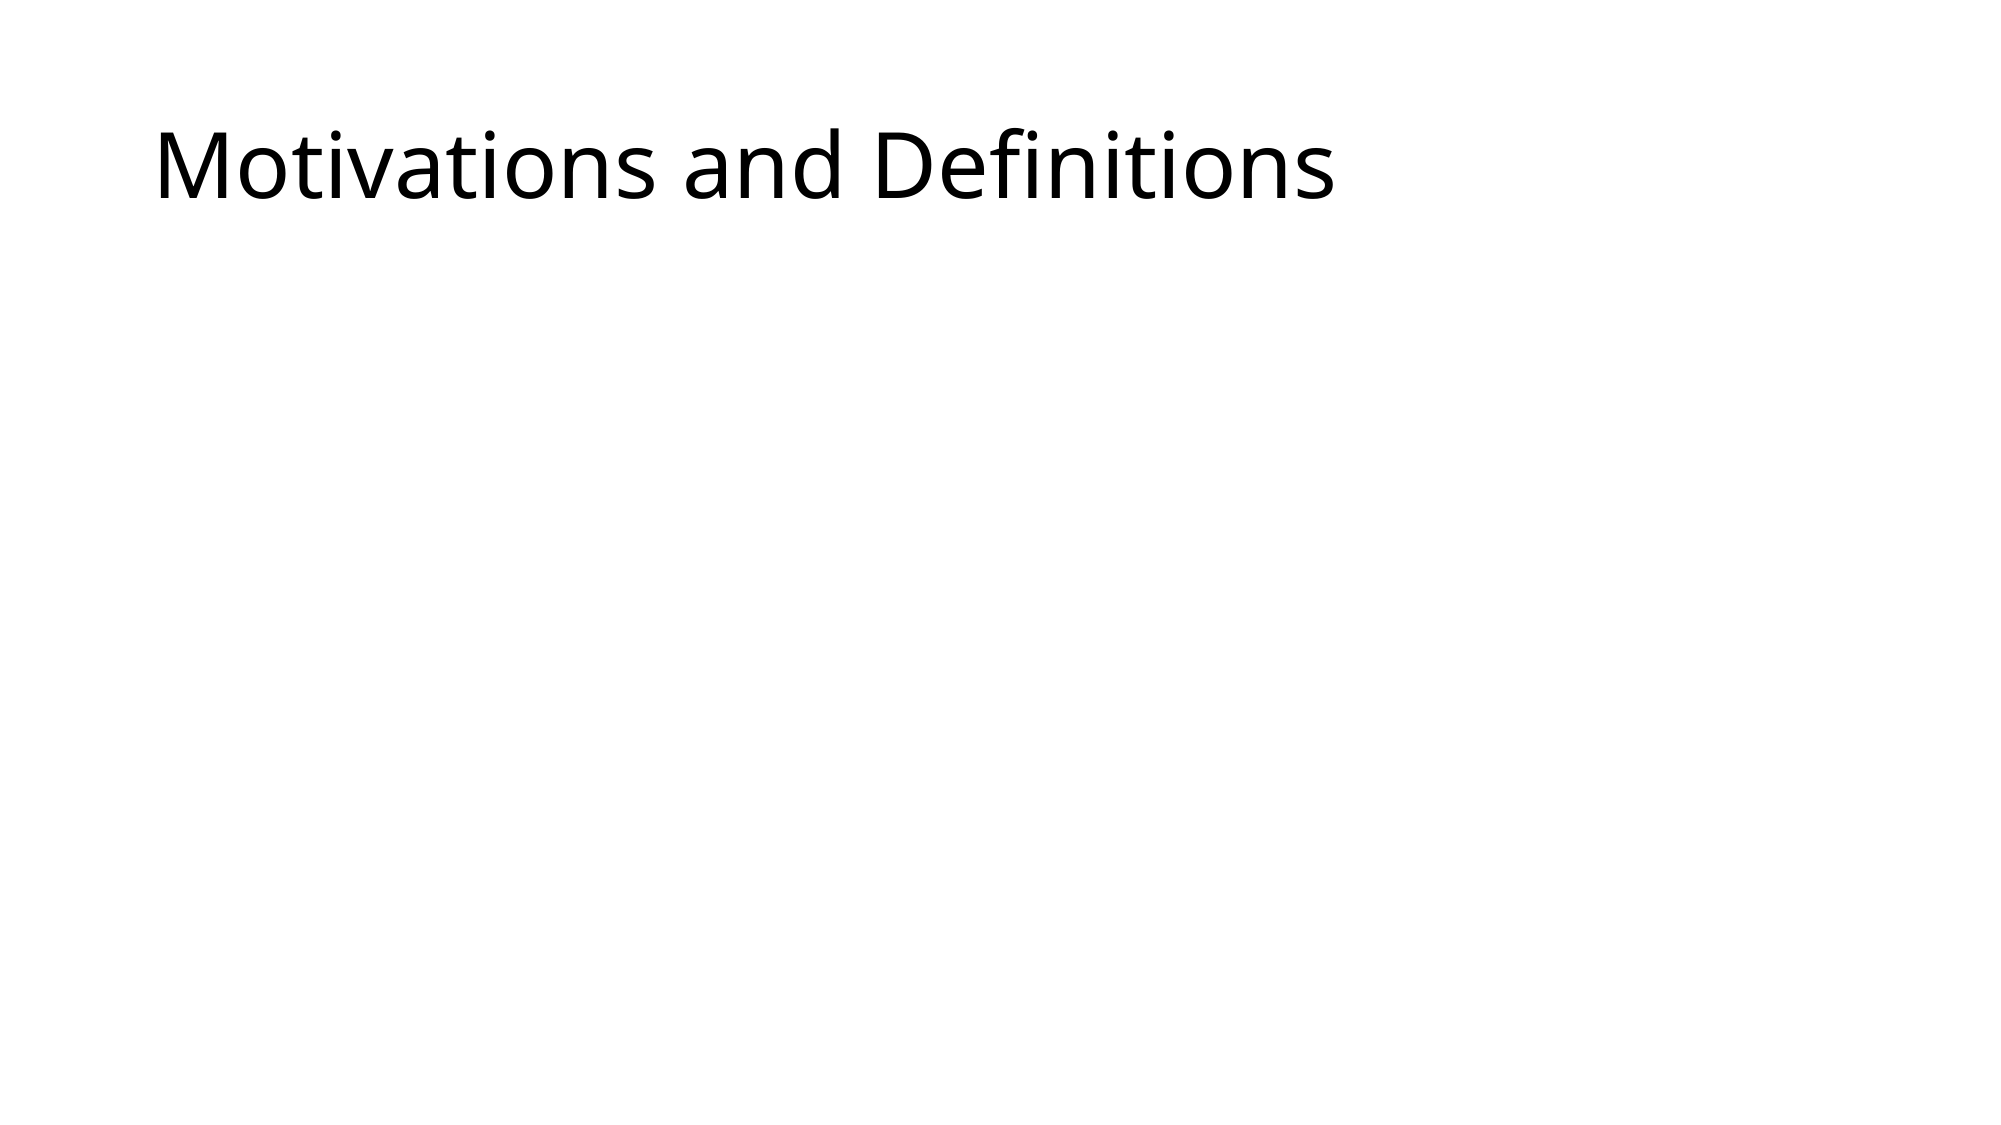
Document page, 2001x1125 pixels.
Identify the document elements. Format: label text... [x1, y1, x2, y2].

title Motivations and Definitions [137, 59, 1863, 278]
